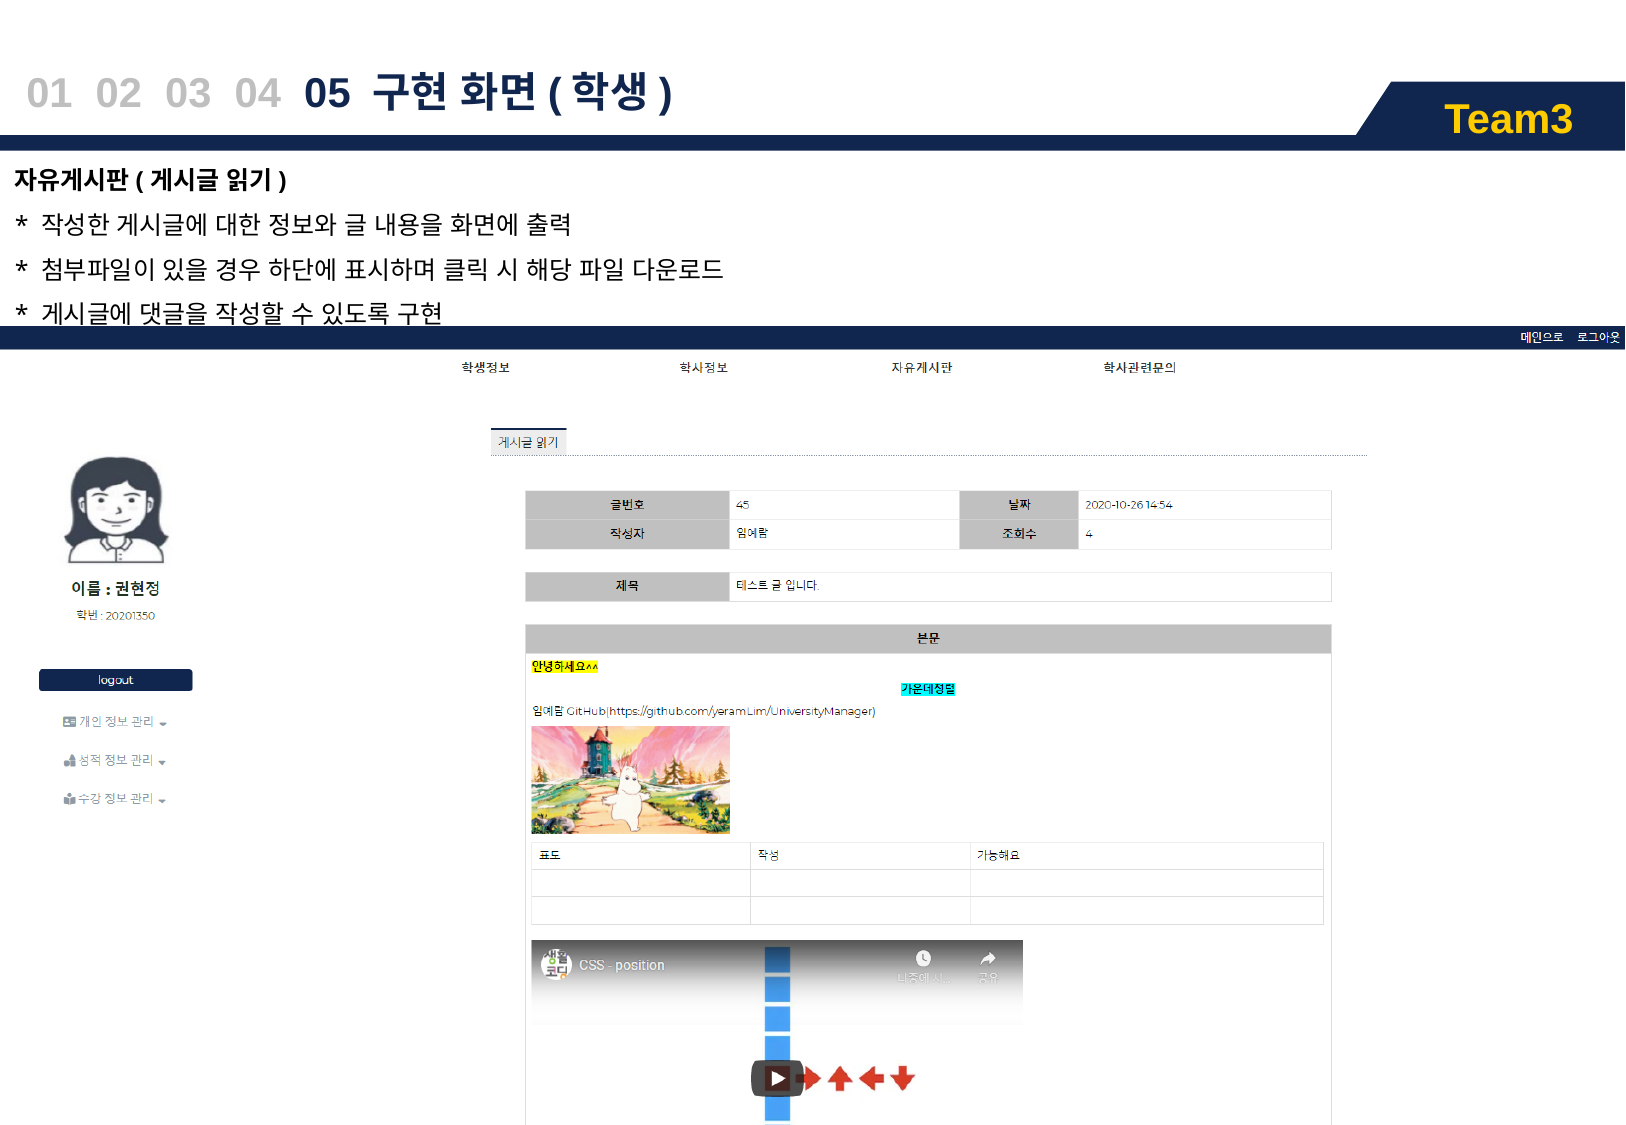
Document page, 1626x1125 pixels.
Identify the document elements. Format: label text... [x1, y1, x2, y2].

picture [0, 326, 1625, 1125]
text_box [0, 30, 1625, 151]
text_box 자유게시판(게시글 읽기) * 작성한 게시글에 대한 정보와 글 내용을 화면에 출력 * 첨부파일이 있을 경우 하단에 표시하며 클릭 시 해당 파일 다운로드 * 게시글에 댓글을 작성할 수 있도록 구현 [0, 160, 1625, 324]
